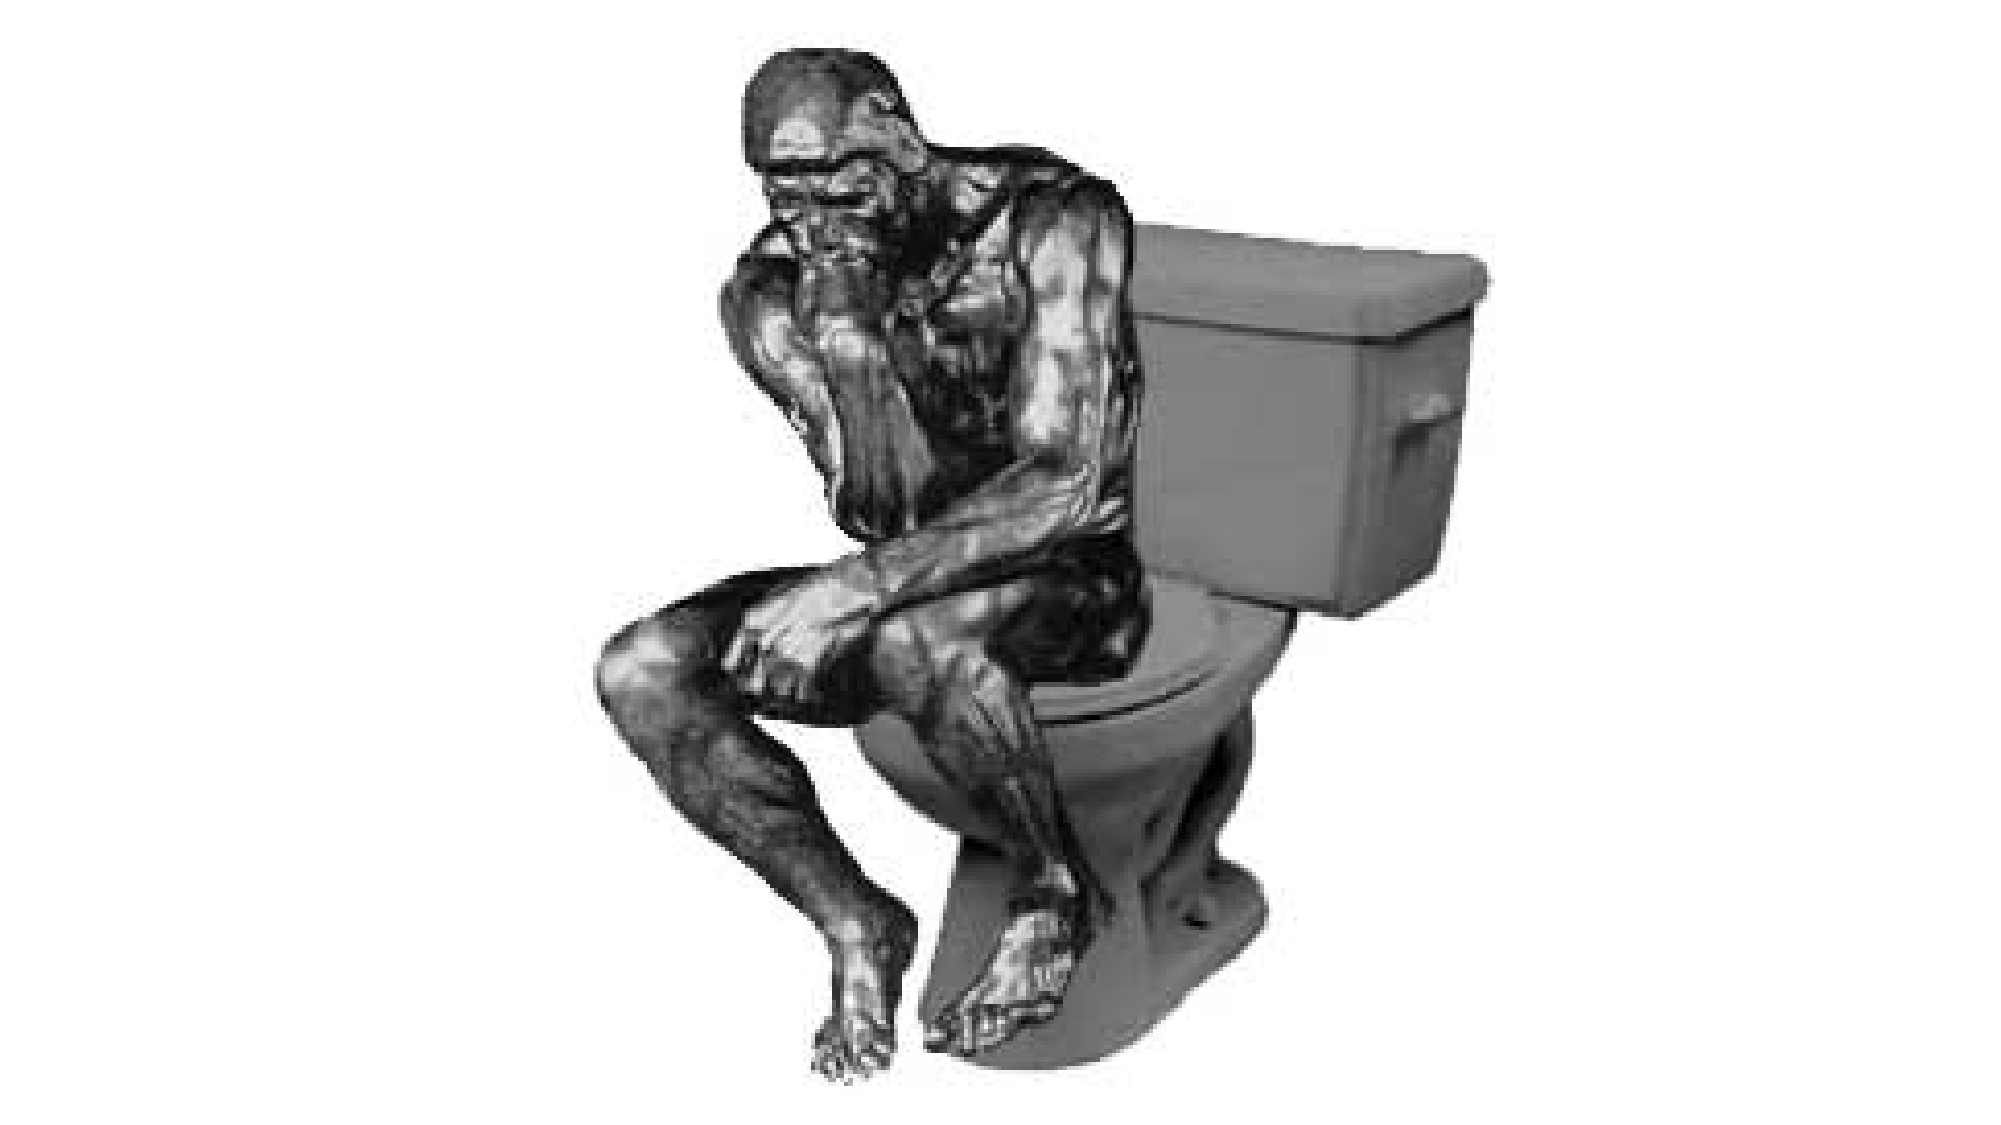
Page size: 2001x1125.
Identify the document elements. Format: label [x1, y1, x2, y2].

picture [572, 32, 1512, 1095]
